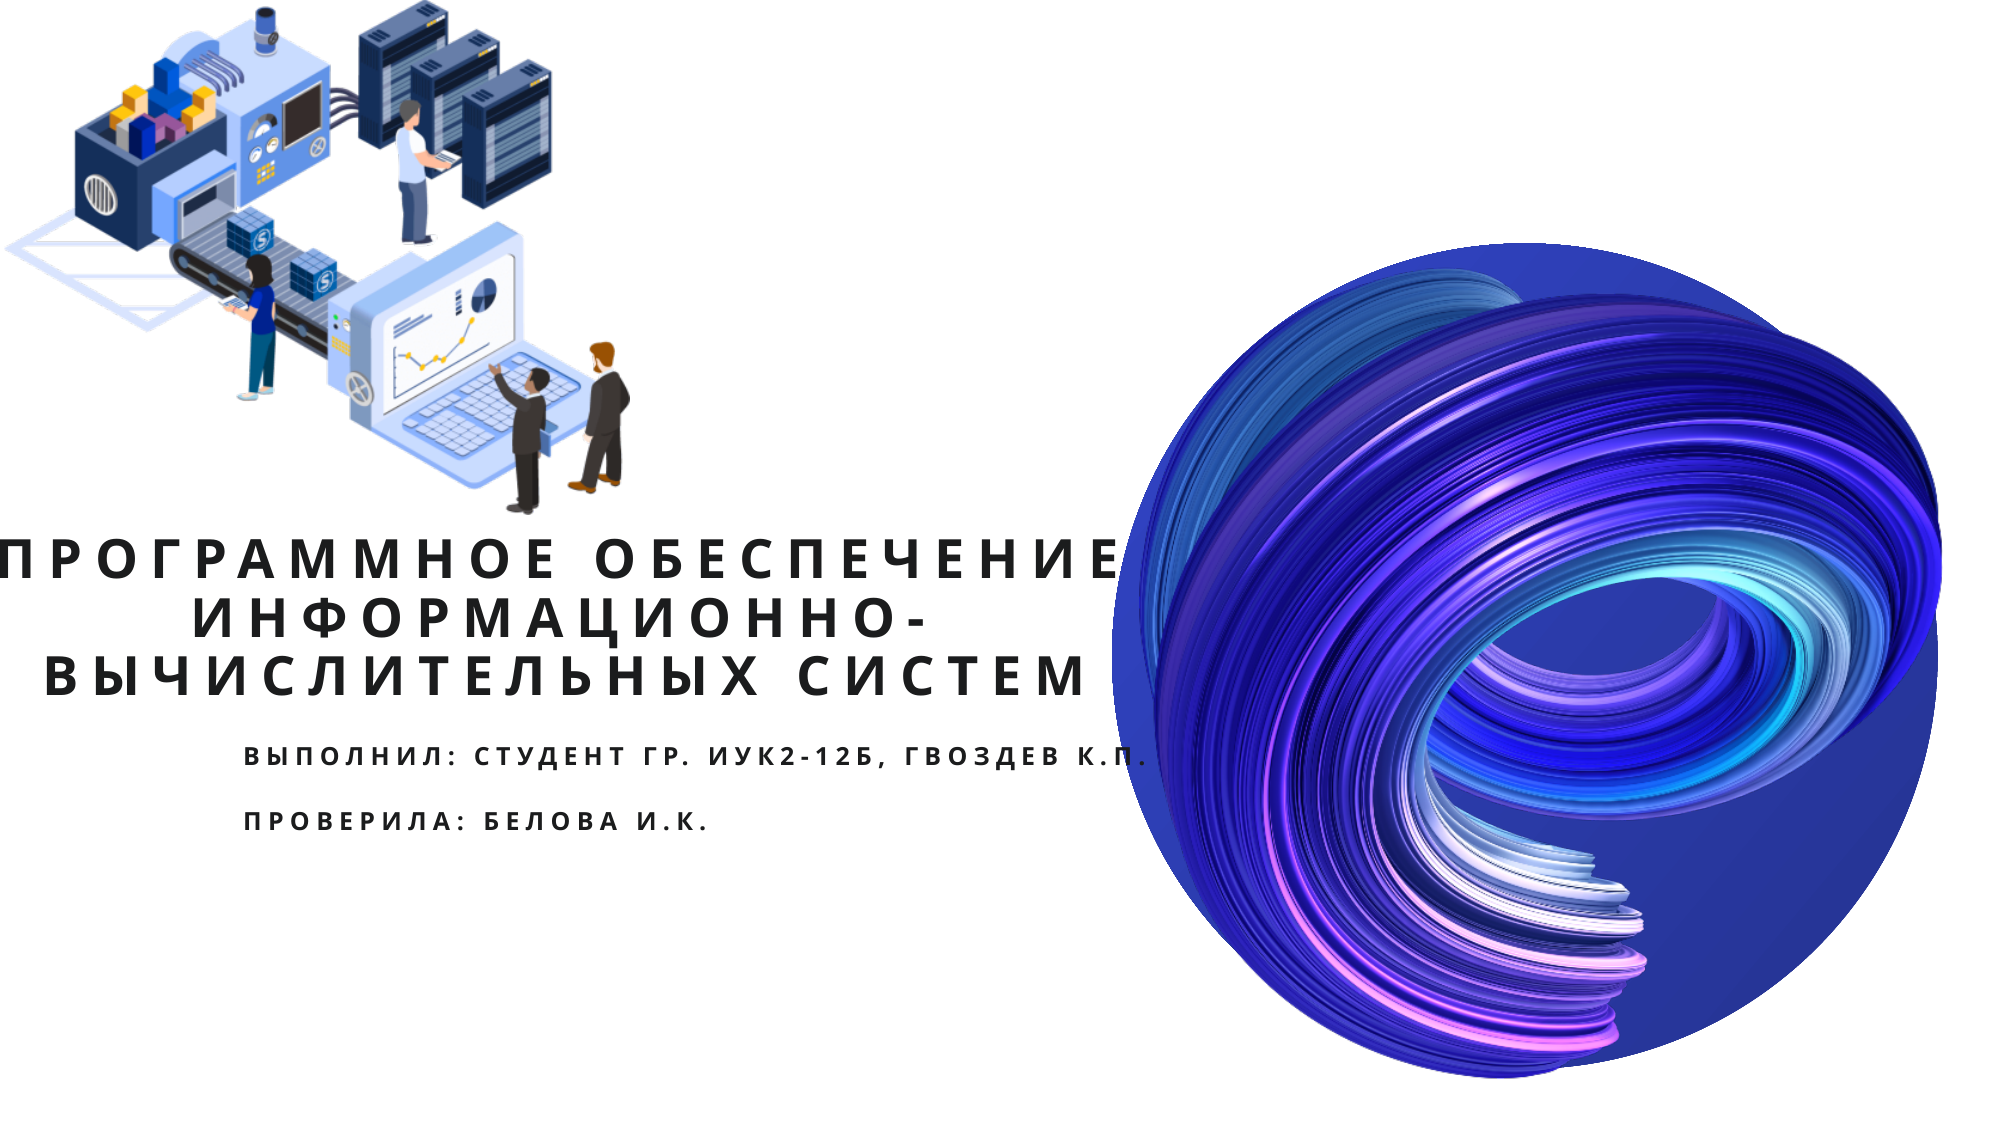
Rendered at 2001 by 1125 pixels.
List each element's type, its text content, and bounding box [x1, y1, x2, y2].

subtitle Выполнил: студент гр. иук2-12б, Гвоздев К.П. Проверила: Белова И.к. [243, 749, 1155, 837]
title Программное обеспечение информационно-вычислительных систем [0, 531, 1155, 749]
picture [4, 0, 630, 515]
picture [1118, 257, 1955, 1094]
